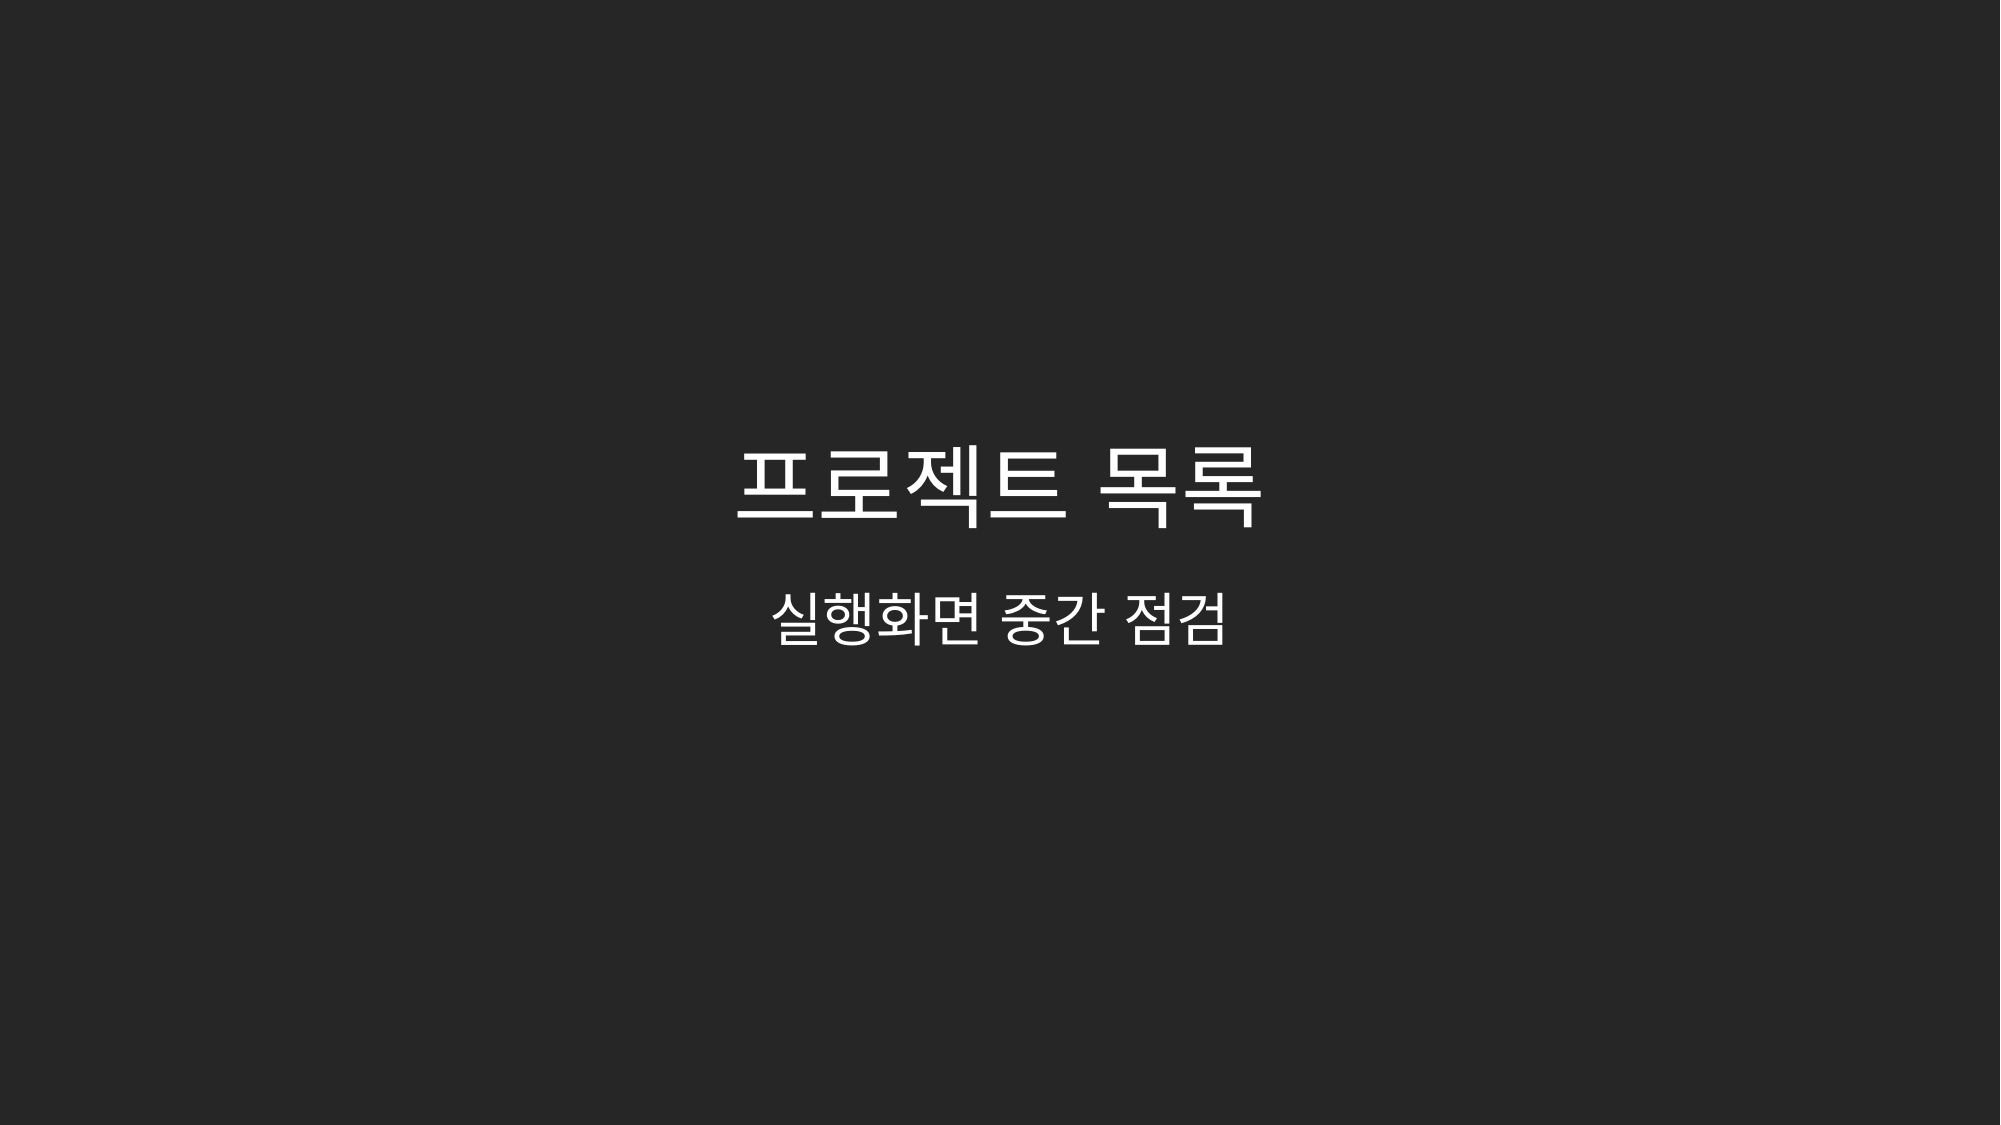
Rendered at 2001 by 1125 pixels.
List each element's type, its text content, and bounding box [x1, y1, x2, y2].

text_box 프로젝트 목록 [718, 422, 1282, 548]
text_box 실행화면 중간 점검 [754, 576, 1246, 661]
